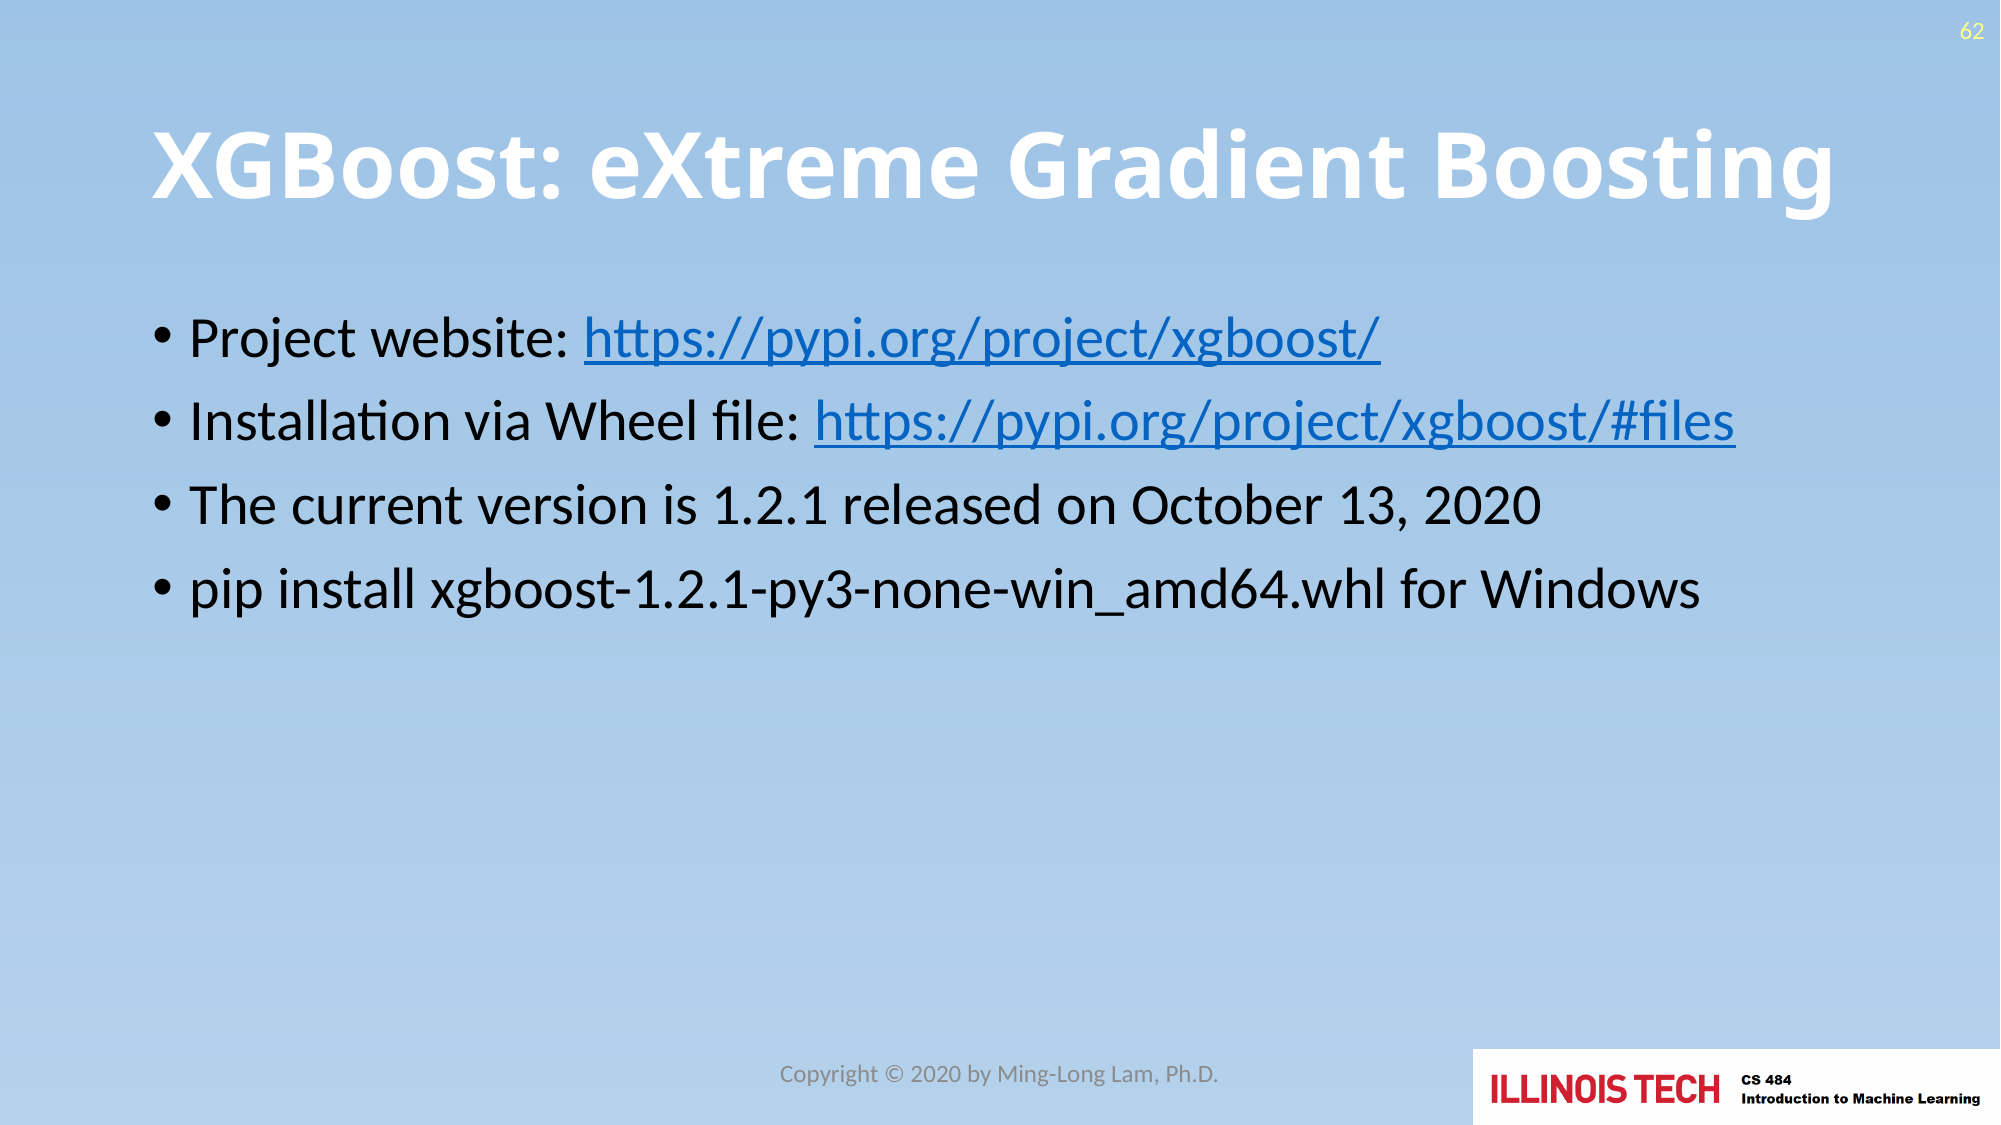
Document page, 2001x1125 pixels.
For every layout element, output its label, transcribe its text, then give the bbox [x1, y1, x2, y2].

footer Copyright © 2020 by Ming-Long Lam, Ph.D. [662, 1042, 1338, 1103]
title XGBoost: eXtreme Gradient Boosting [137, 59, 1863, 278]
slide_number 62 [1550, 0, 2000, 60]
picture [1473, 1049, 2000, 1125]
list Project website: https://pypi.org/project/xgboost/ Installation via Wheel file: https://pypi.org/project/xgboost/#files The current version is 1.2.1 released on October 13, 2020 pip install xgboost-1.2.1-py3-none-win_amd64.whl for Windows [137, 299, 1863, 1014]
